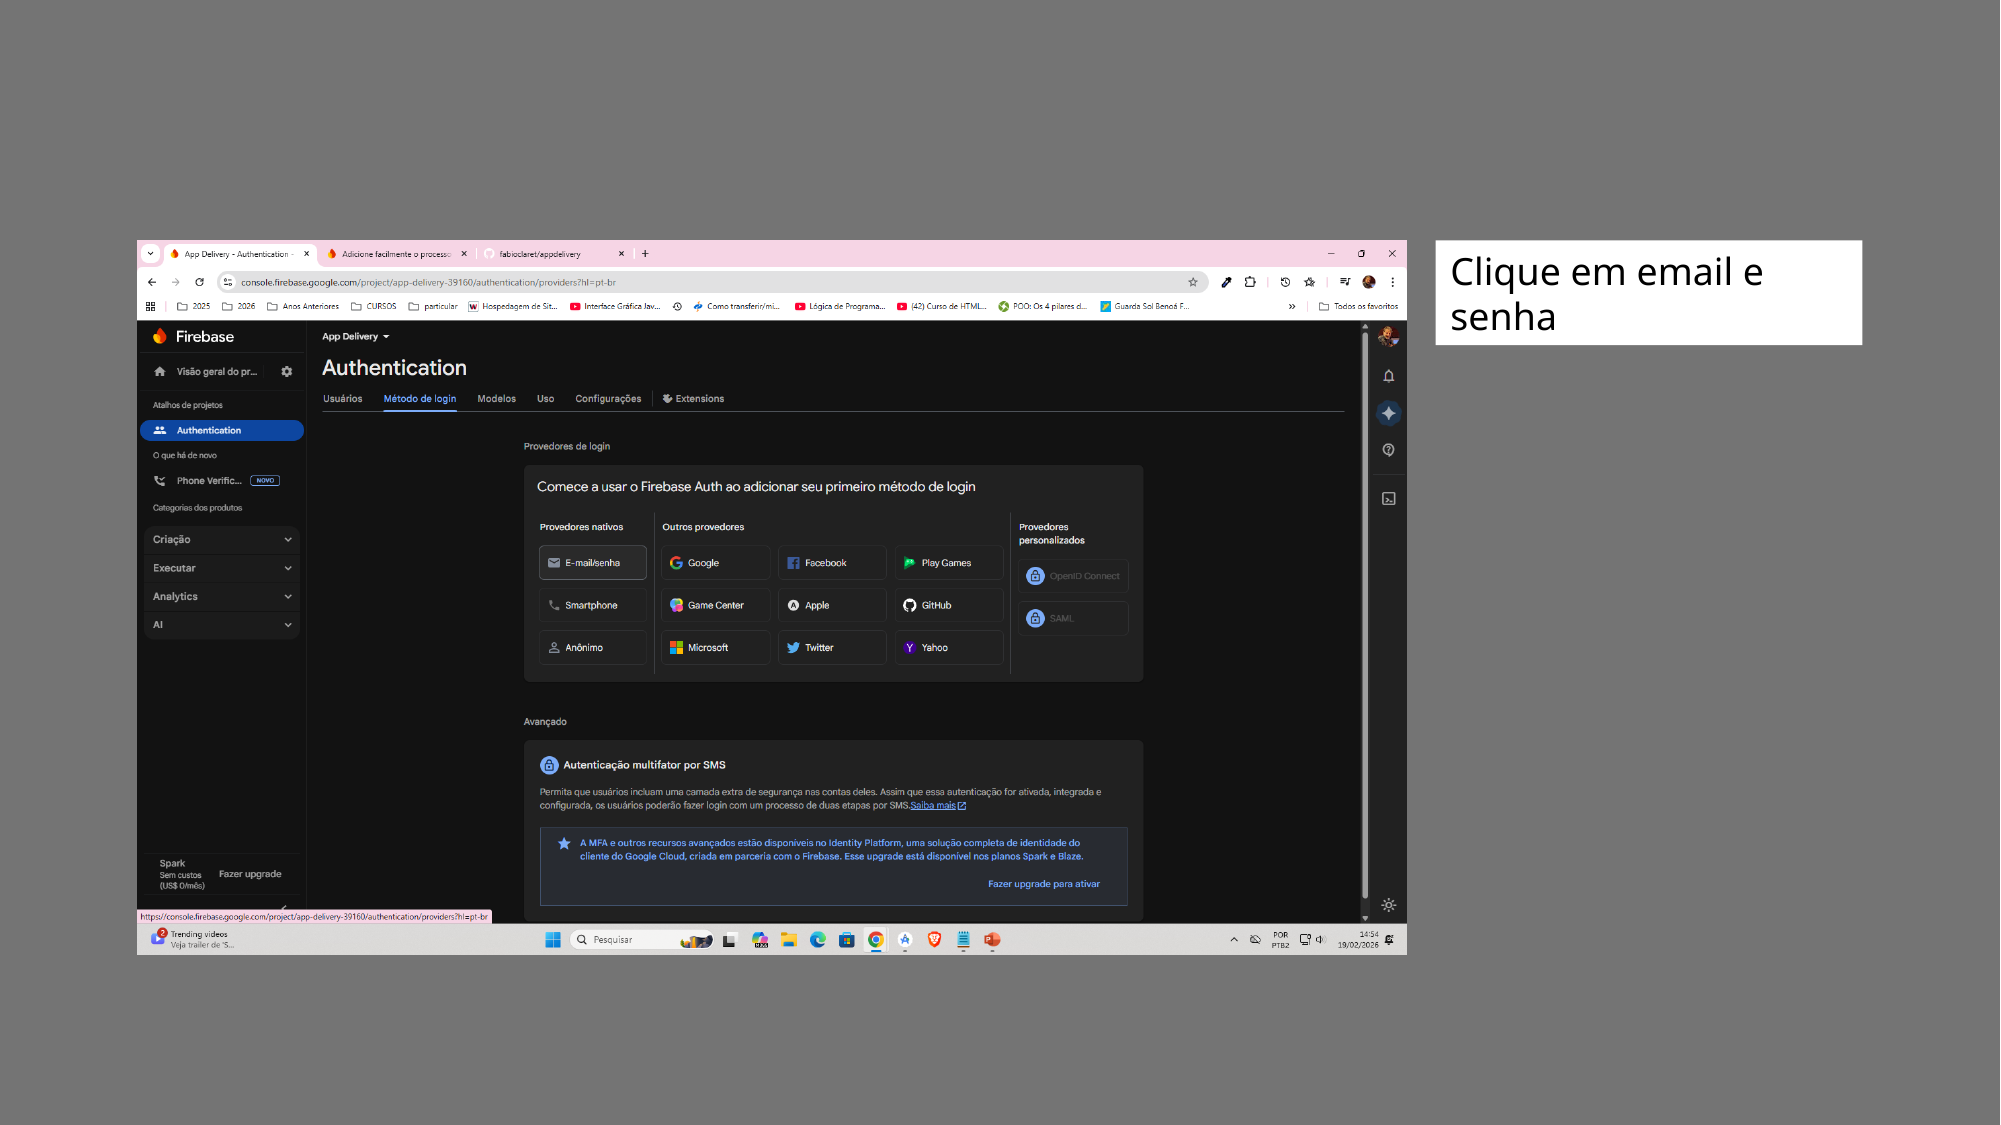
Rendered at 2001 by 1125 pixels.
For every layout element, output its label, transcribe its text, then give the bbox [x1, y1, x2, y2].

text_box Clique em email e senha [1435, 240, 1863, 346]
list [136, 239, 1407, 955]
